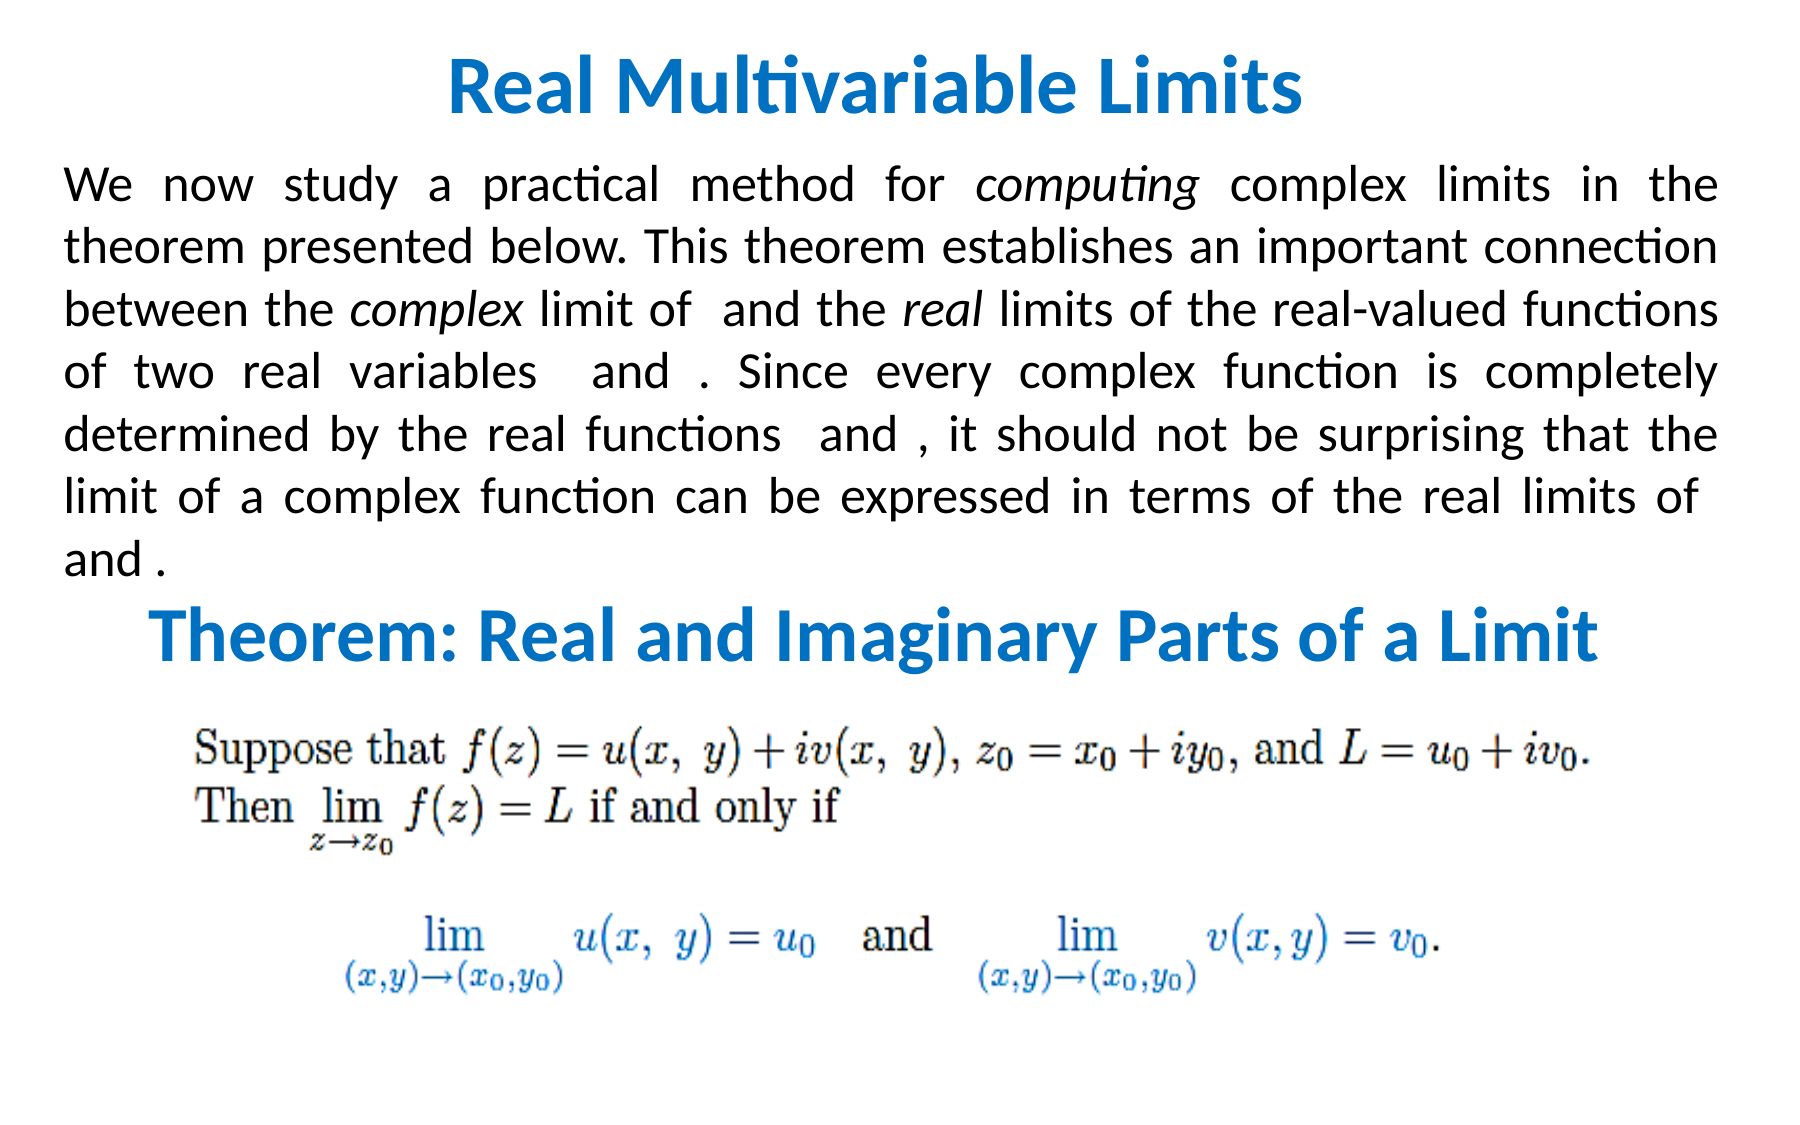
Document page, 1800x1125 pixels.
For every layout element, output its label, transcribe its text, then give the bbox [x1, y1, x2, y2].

text_box Real Multivariable Limits [358, 23, 1393, 138]
picture [185, 720, 1598, 1012]
title Theorem: Real and Imaginary Parts of a Limit [99, 585, 1652, 687]
